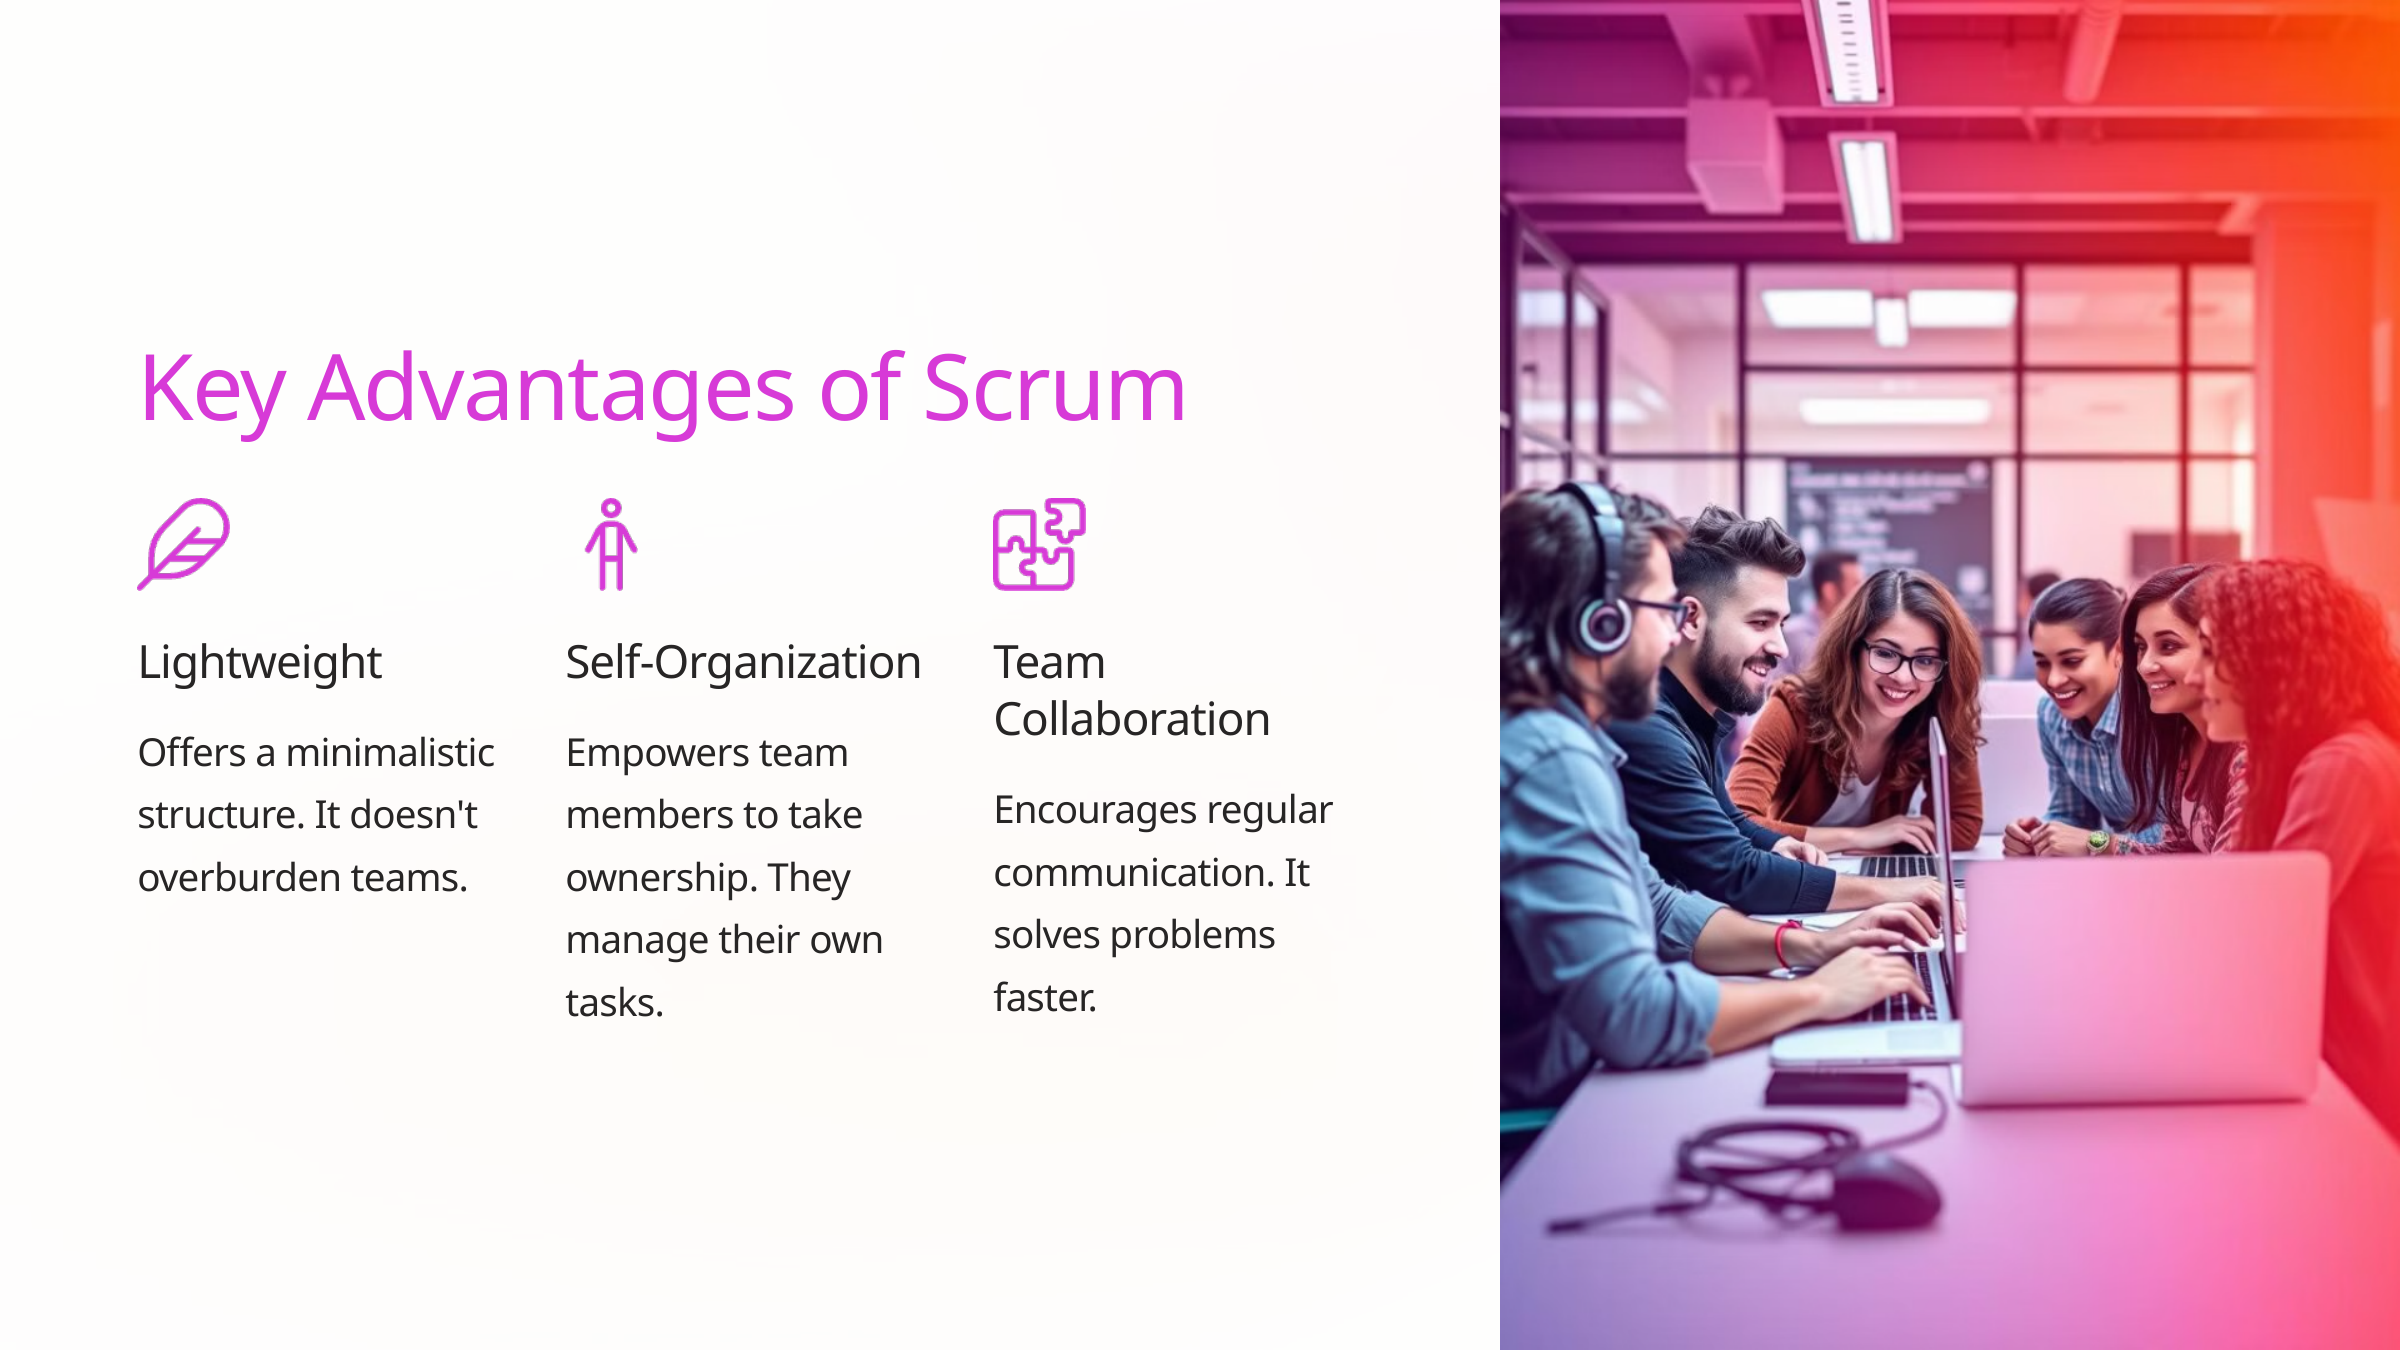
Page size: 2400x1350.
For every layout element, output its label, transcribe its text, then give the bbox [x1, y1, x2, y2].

picture [565, 498, 658, 591]
text_box Team Collaboration [993, 630, 1363, 746]
text_box Lightweight [137, 630, 507, 688]
text_box Self-Organization [565, 630, 935, 688]
text_box Key Advantages of Scrum [137, 324, 1149, 440]
text_box Offers a minimalistic structure. It doesn't overburden teams. [137, 711, 507, 900]
picture [993, 498, 1086, 591]
text_box Empowers team members to take ownership. They manage their own tasks. [565, 711, 935, 1026]
picture [1499, 0, 2400, 1350]
text_box Encourages regular communication. It solves problems faster. [993, 769, 1363, 958]
picture [137, 498, 230, 591]
